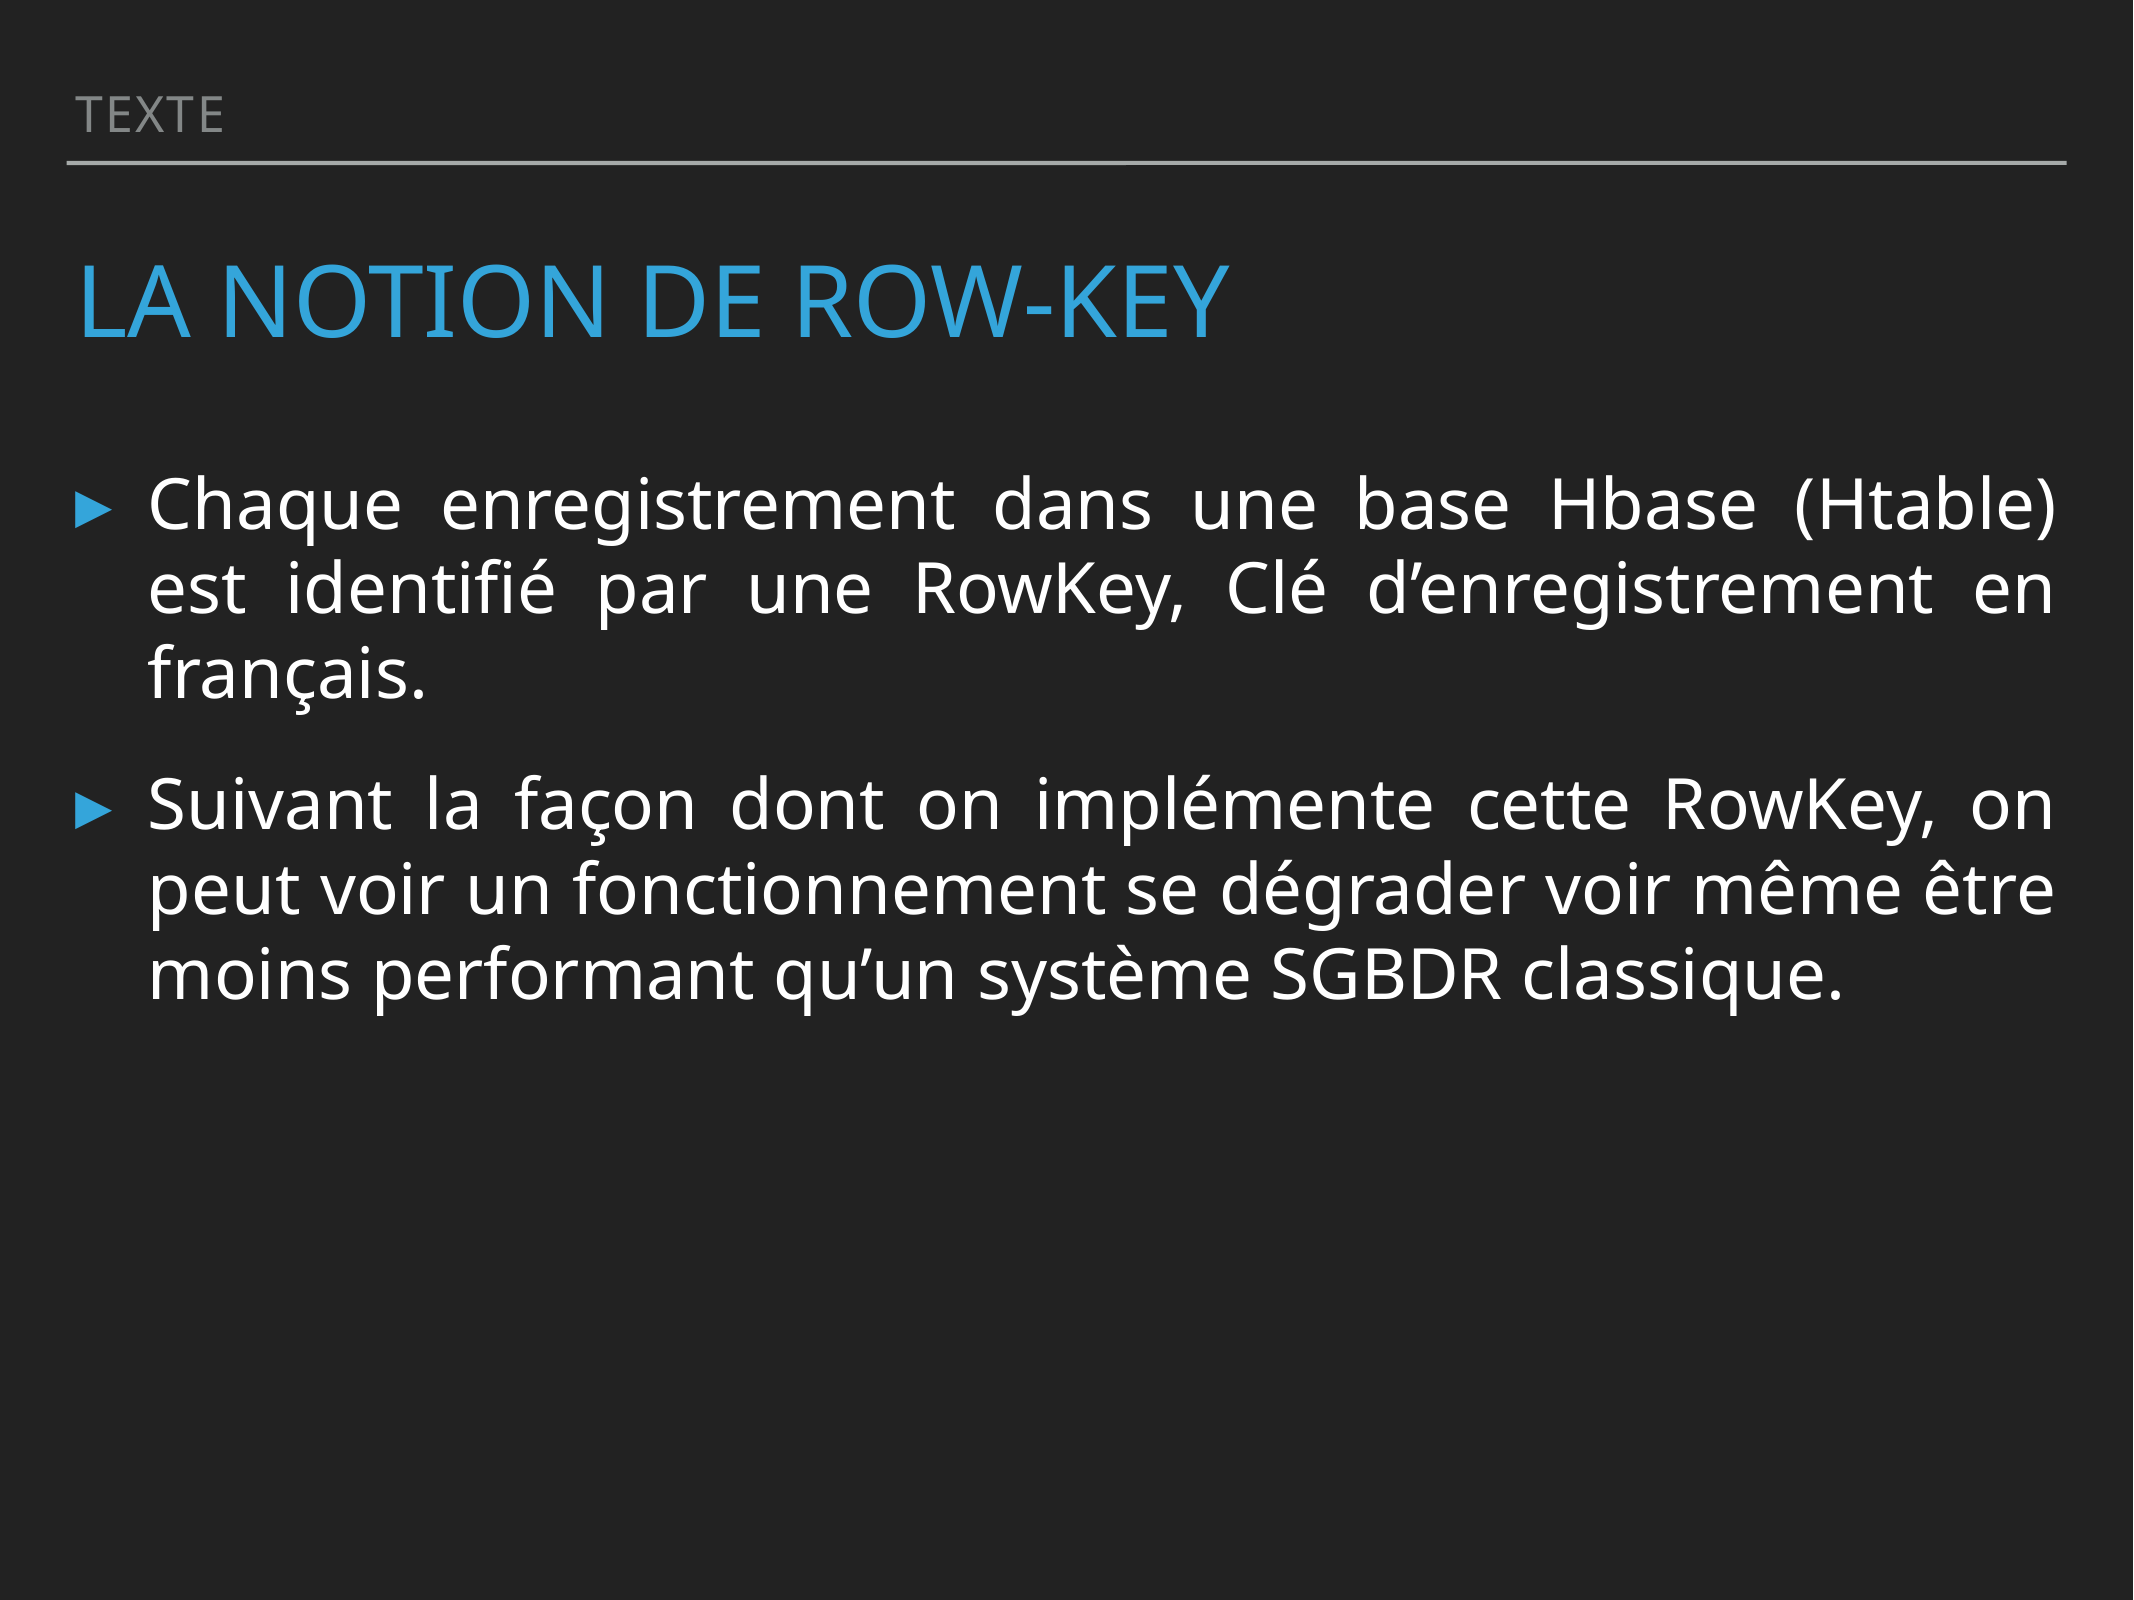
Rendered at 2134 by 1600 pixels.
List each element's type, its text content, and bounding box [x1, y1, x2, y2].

list Chaque enregistrement dans une base Hbase (Htable) est identifié par une RowKey, Clé d’enregistrement en français. Suivant la façon dont on implémente cette RowKey, on peut voir un fonctionnement se dégrader voir même être moins performant qu’un système SGBDR classique. [66, 449, 2068, 1453]
list Texte [66, 74, 1901, 151]
title La notion de Row-Key [66, 251, 2068, 372]
